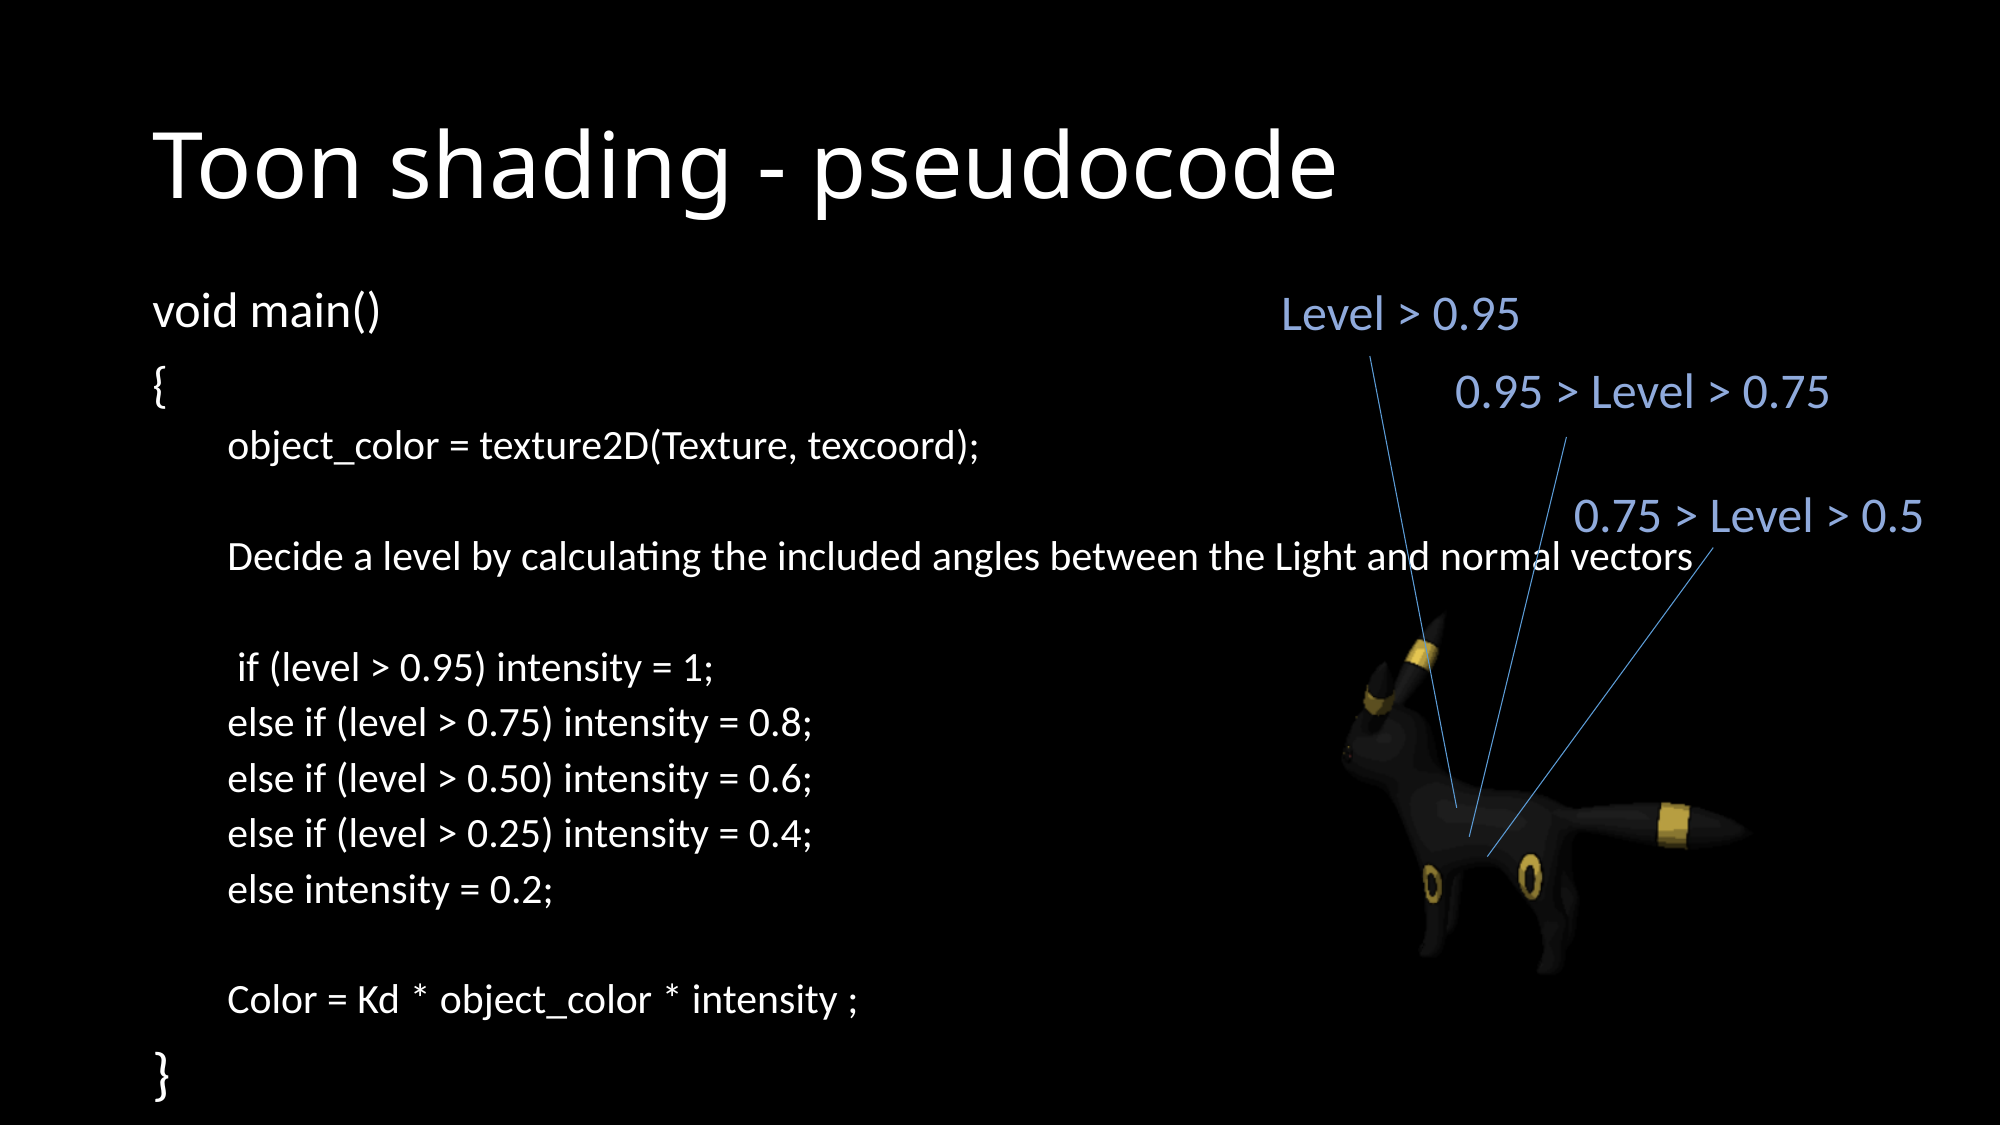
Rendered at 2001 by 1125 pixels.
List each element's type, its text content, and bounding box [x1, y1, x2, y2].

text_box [1487, 547, 1714, 857]
text_box 0.95 > Level > 0.75 [1457, 358, 1879, 435]
text_box 0.75 > Level > 0.5 [1567, 482, 1990, 559]
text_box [1469, 436, 1567, 837]
title Toon shading - pseudocode [137, 59, 1863, 277]
text_box Level > 0.95 [1265, 279, 1544, 356]
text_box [1369, 356, 1457, 808]
picture [1279, 607, 1788, 1036]
list void main() { object_color = texture2D(Texture, texcoord); Decide a level by calculating the included angles between the Light and normal vectors if (level > 0.95) intensity = 1; else if (level > 0.75) intensity = 0.8; else if (level > 0.50) intensity = 0.6; else if (level > 0.25) intensity = 0.4; else intensity = 0.2; Color = Kd * object_color * intensity ; } [137, 277, 1863, 992]
